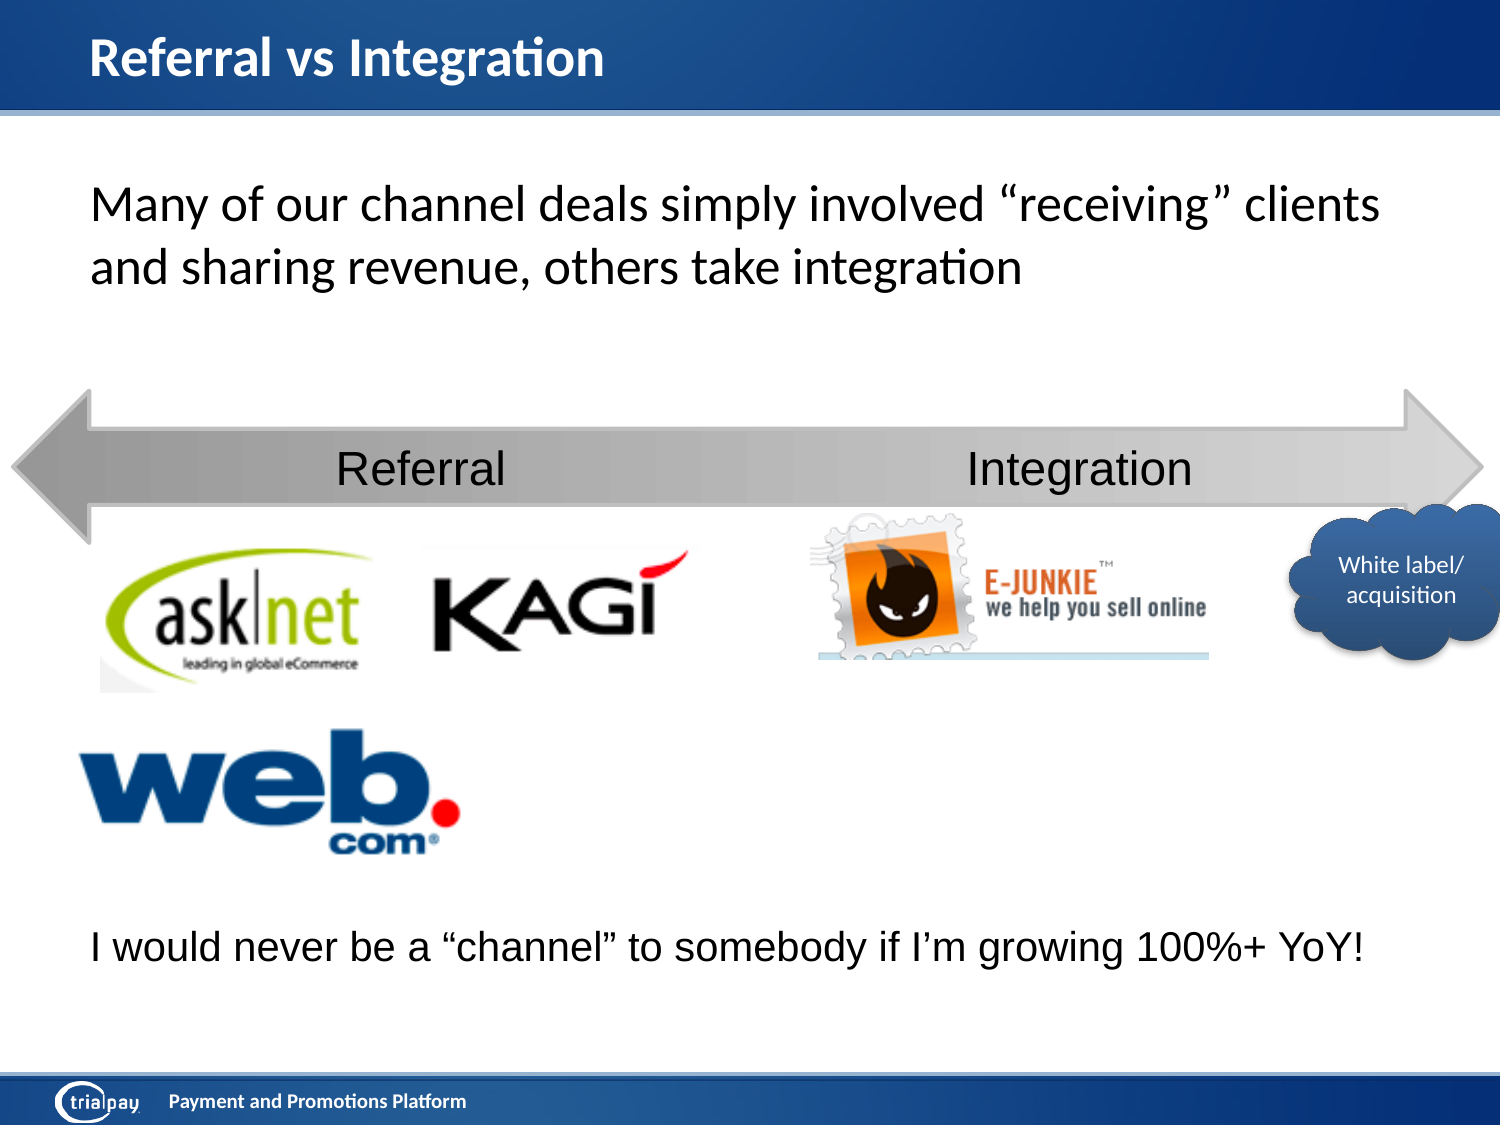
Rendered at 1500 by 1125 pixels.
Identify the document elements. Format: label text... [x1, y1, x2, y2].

text_box Integration [759, 429, 1400, 513]
picture [810, 512, 1209, 660]
text_box I would never be a “channel” to somebody if I’m growing 100%+ YoY! [75, 912, 1425, 1038]
text_box [10, 388, 1484, 545]
picture [0, 1071, 1500, 1125]
picture [100, 542, 381, 694]
text_box Many of our channel deals simply involved “receiving” clients and sharing revenue, others take integration [75, 162, 1425, 307]
picture [74, 723, 469, 864]
text_box Referral [100, 429, 742, 513]
text_box Referral vs Integration [75, 7, 1425, 111]
text_box White label/ acquisition [1288, 503, 1500, 661]
picture [0, 0, 1500, 117]
picture [421, 542, 702, 660]
